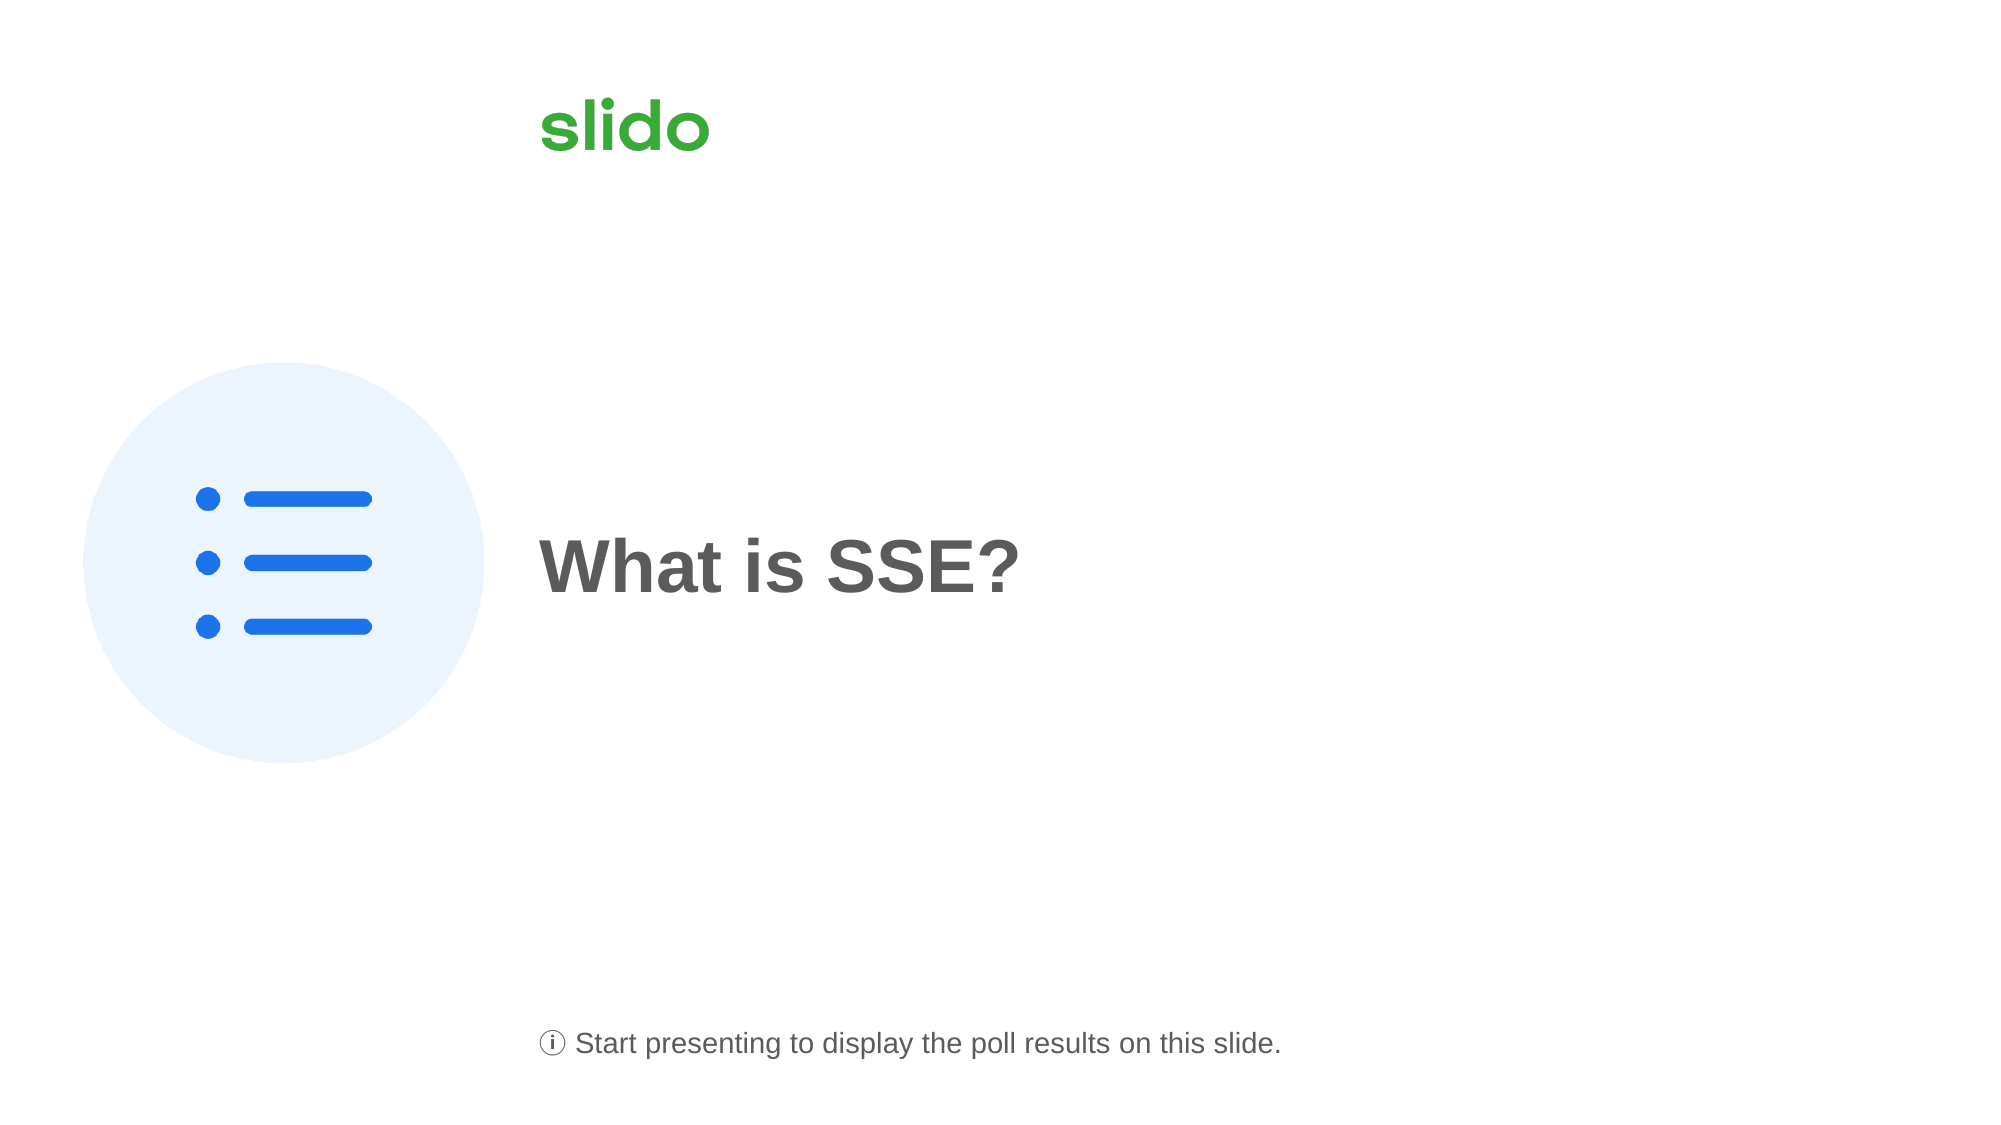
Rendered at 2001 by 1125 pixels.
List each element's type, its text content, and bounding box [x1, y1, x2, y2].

picture [524, 83, 726, 168]
picture [83, 362, 484, 763]
text_box ⓘ Start presenting to display the poll results on this slide. [523, 998, 1960, 1086]
text_box What is SSE? [523, 420, 1919, 705]
